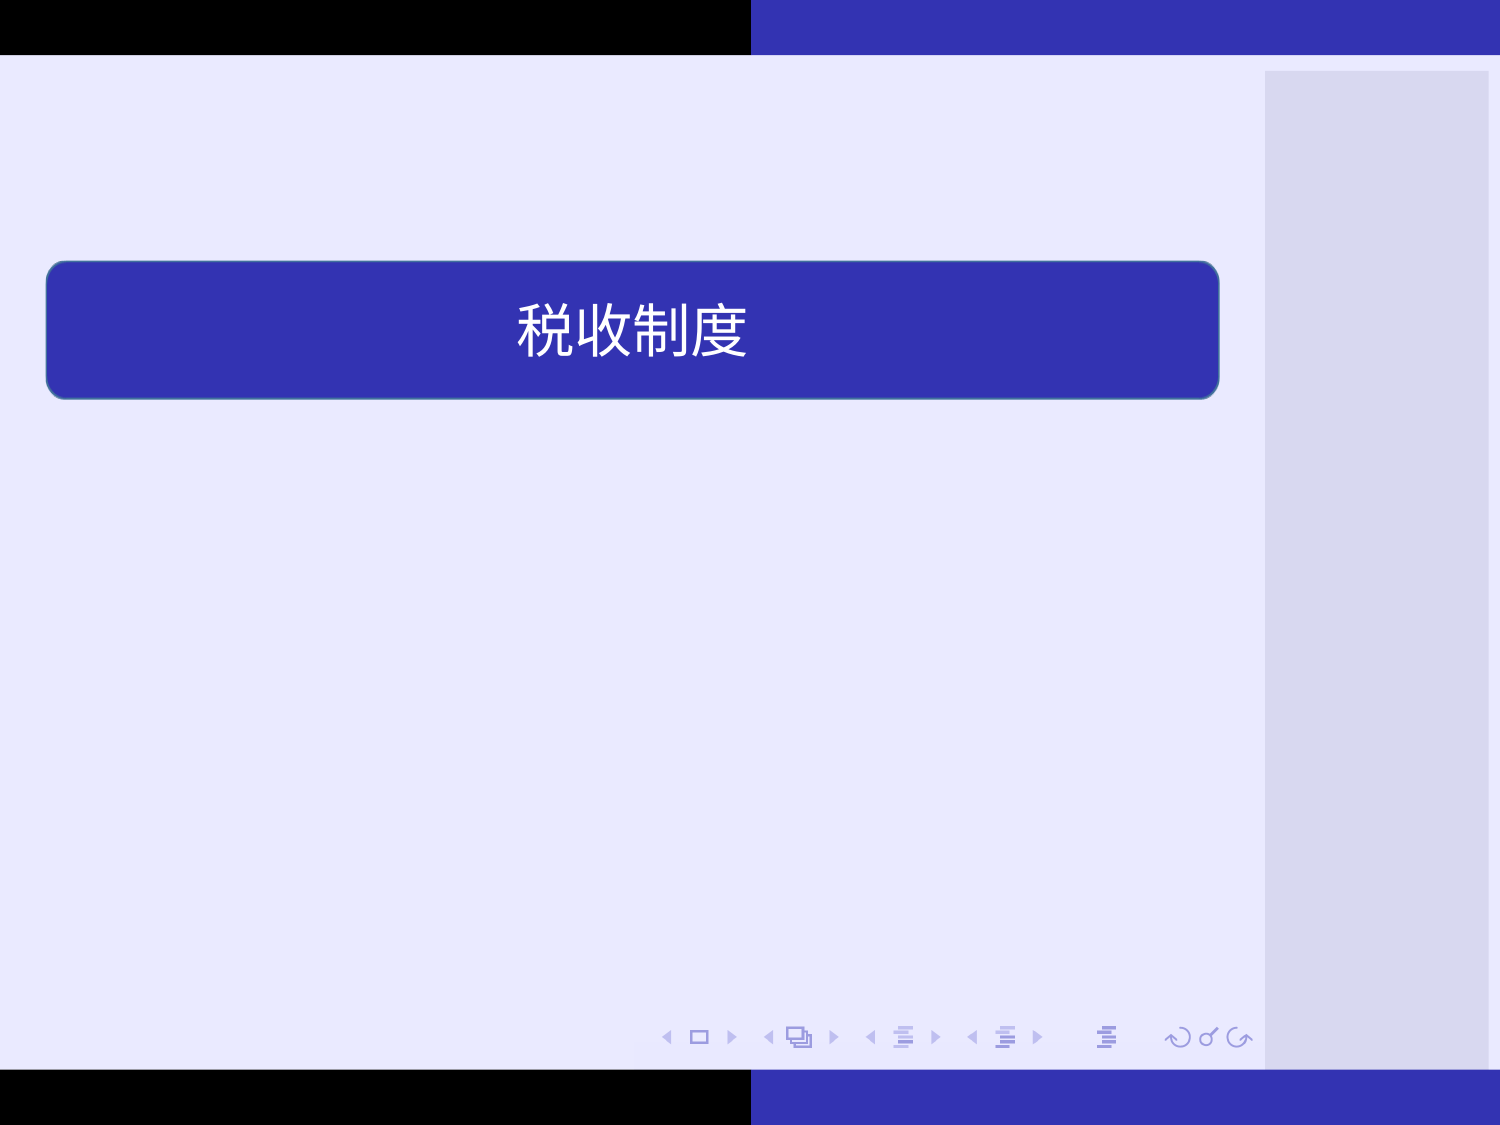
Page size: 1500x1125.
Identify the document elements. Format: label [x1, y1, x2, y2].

picture [45, 260, 1220, 400]
text_box [0, 0, 1500, 1125]
